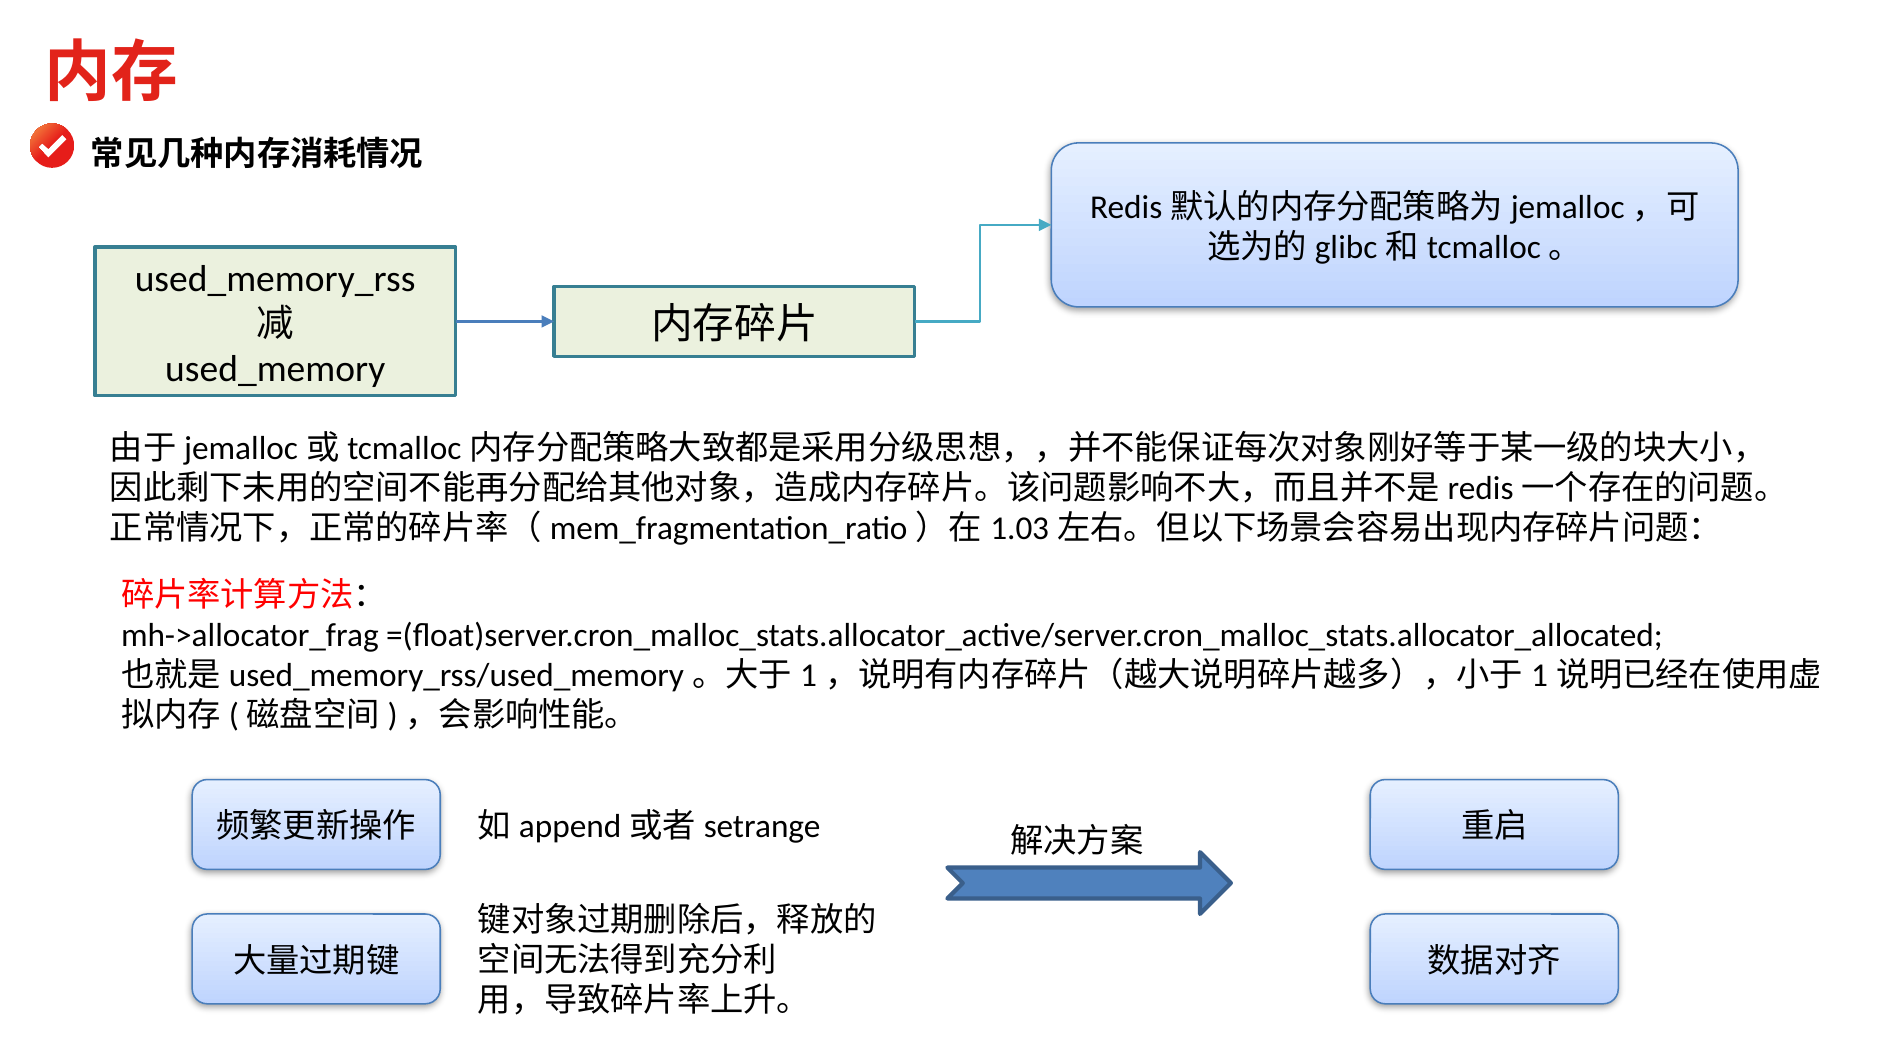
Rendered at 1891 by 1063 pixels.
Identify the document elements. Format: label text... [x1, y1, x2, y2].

text_box 碎片率计算方法： mh->allocator_frag =(float)server.cron_malloc_stats.allocator_active/server.cron_malloc_stats.allocator_allocated; 也就是used_memory_rss/used_memory。大于1，说明有内存碎片（越大说明碎片越多），小于1说明已经在使用虚拟内存(磁盘空间)，会影响性能。 [106, 566, 1843, 741]
text_box used_memory_rss 减 used_memory [93, 245, 458, 398]
text_box Redis默认的内存分配策略为jemalloc，可选为的glibc和tcmalloc。 [1050, 142, 1739, 308]
text_box 由于jemalloc或tcmalloc内存分配策略大致都是采用分级思想，，并不能保证每次对象刚好等于某一级的块大小，因此剩下未用的空间不能再分配给其他对象，造成内存碎片。该问题影响不大，而且并不是redis一个存在的问题。正常情况下，正常的碎片率（mem_fragmentation_ratio）在1.03左右。但以下场景会容易出现内存碎片问题： [94, 418, 1796, 554]
text_box 常见几种内存消耗情况 [60, 117, 454, 187]
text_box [914, 224, 1052, 322]
text_box 键对象过期删除后，释放的空间无法得到充分利 用，导致碎片率上升。 [462, 890, 898, 1026]
text_box 重启 [1369, 778, 1620, 871]
text_box [945, 850, 1233, 916]
list 内存 [30, 21, 444, 128]
text_box 内存碎片 [552, 284, 917, 358]
text_box 解决方案 [995, 811, 1190, 867]
text_box 如append或者setrange [462, 796, 853, 852]
text_box 大量过期键 [191, 913, 442, 1005]
text_box [30, 123, 60, 168]
text_box 数据对齐 [1369, 913, 1620, 1005]
text_box 频繁更新操作 [191, 778, 442, 871]
